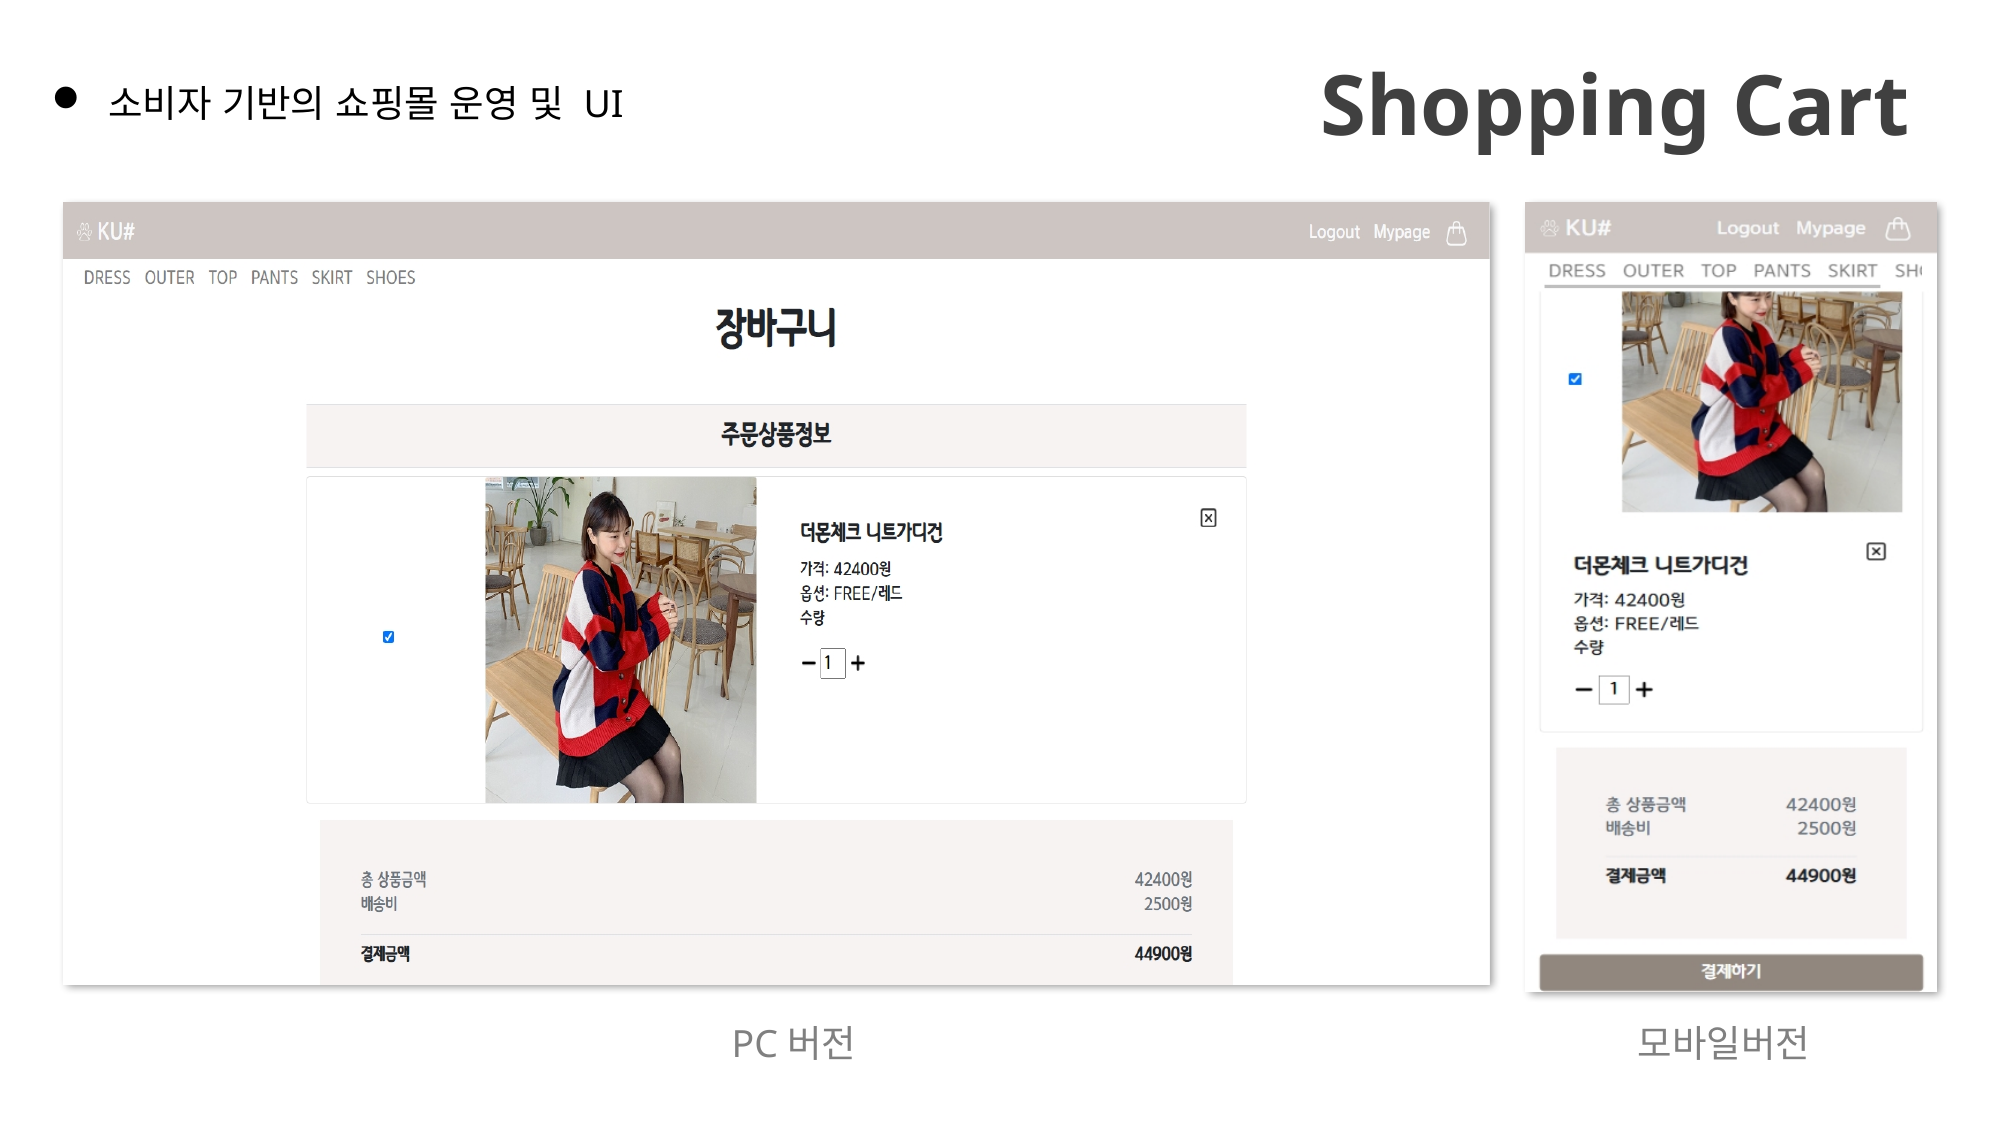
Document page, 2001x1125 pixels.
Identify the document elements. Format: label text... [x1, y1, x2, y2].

text_box Shopping Cart [1293, 44, 1937, 160]
picture [62, 202, 1490, 986]
text_box PC버전 [716, 1012, 871, 1072]
text_box 소비자 기반의 쇼핑몰 운영 및 UI [37, 72, 649, 133]
picture [1525, 202, 1937, 992]
text_box 모바일버전 [1623, 1012, 1825, 1072]
